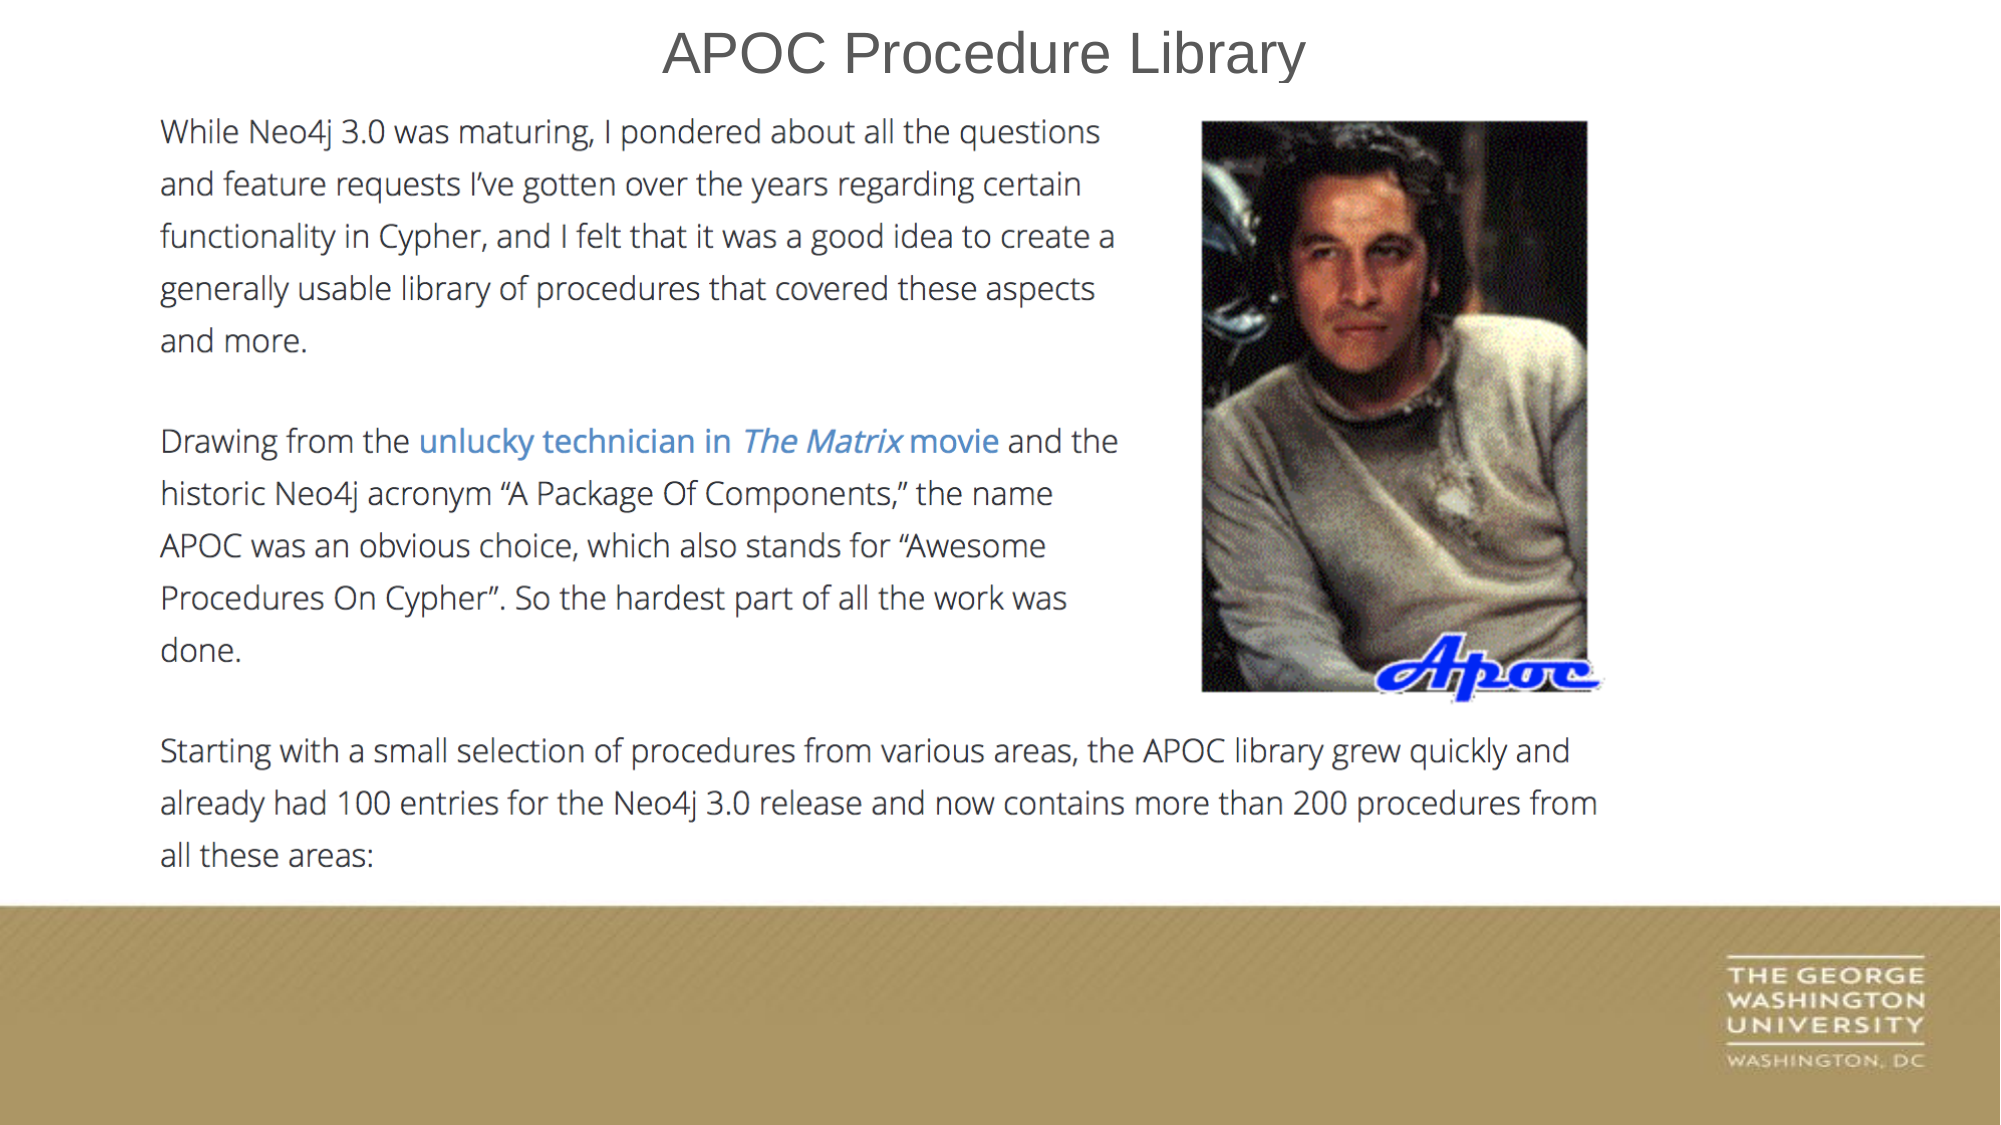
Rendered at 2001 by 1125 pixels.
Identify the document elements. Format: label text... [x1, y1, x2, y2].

picture [0, 0, 2000, 1125]
title APOC Procedure Library [197, 7, 1773, 82]
